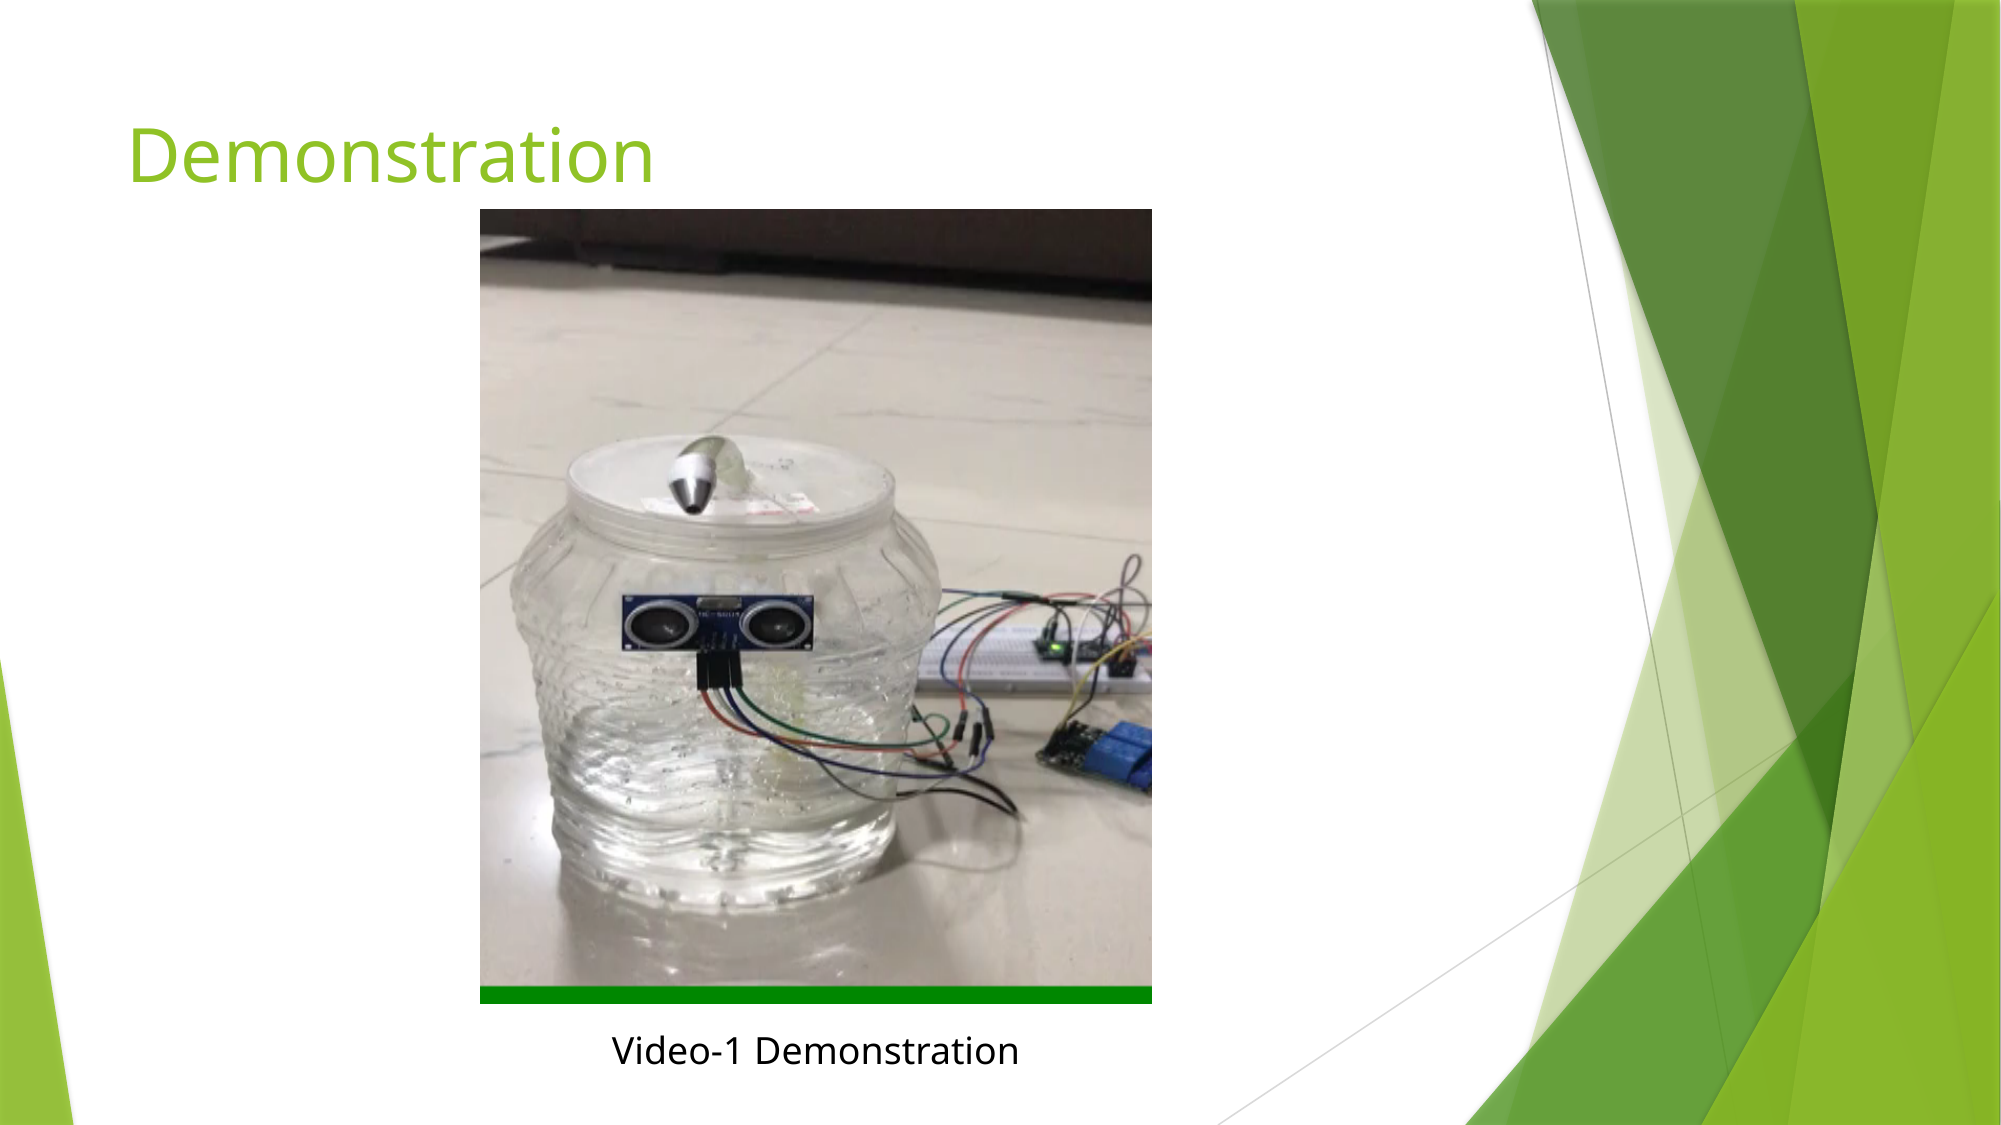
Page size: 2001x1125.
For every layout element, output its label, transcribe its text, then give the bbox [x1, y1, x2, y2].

text_box Video-1 Demonstration [597, 1020, 1036, 1080]
title Demonstration [111, 99, 1522, 317]
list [479, 207, 1154, 1005]
